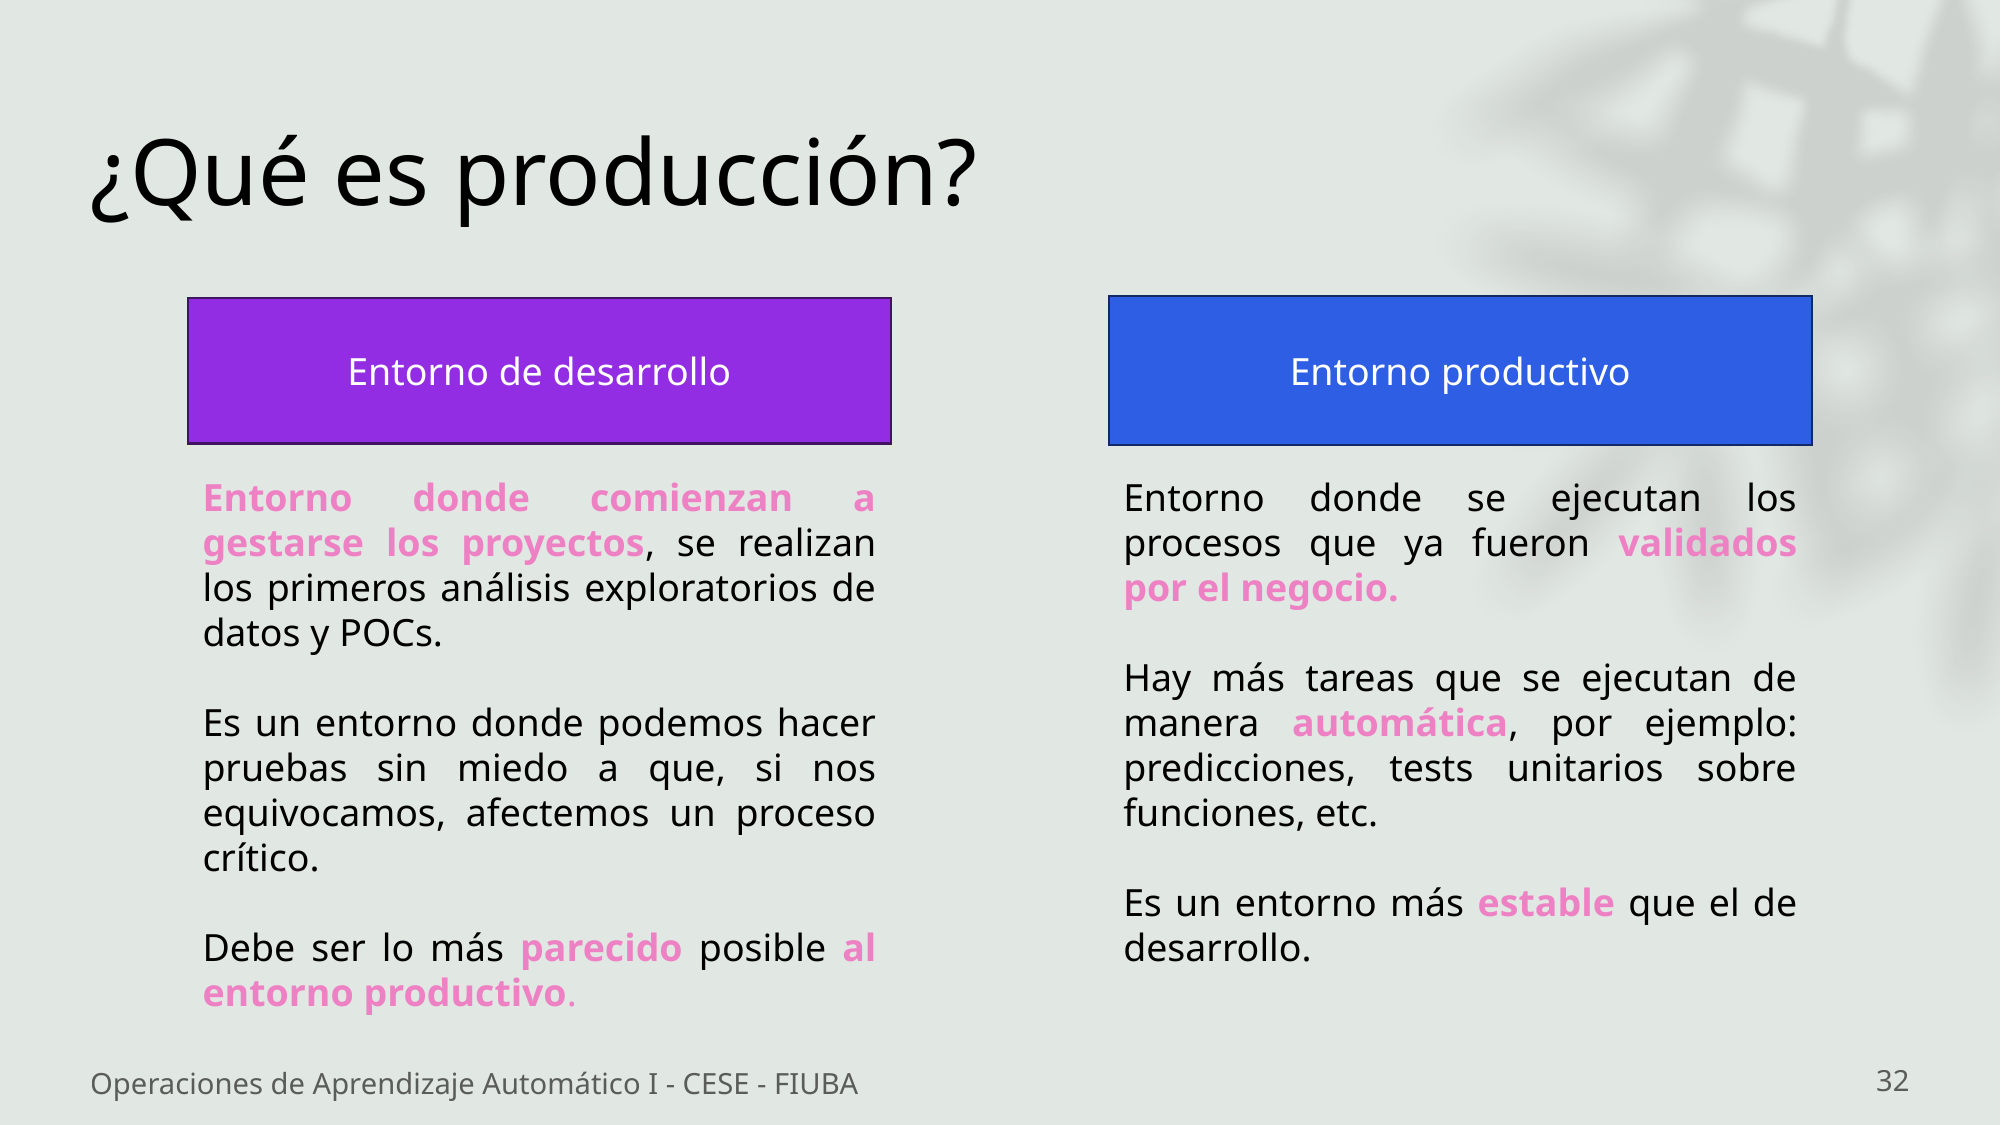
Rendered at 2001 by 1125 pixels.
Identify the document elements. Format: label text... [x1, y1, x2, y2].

slide_number 32 [1474, 1052, 1925, 1113]
text_box Entorno donde se ejecutan los procesos que ya fueron validados por el negocio. Hay más tareas que se ejecutan de manera automática, por ejemplo: predicciones, tests unitarios sobre funciones, etc. Es un entorno más estable que el de desarrollo. [1108, 466, 1813, 977]
text_box Entorno donde comienzan a gestarse los proyectos, se realizan los primeros análisis exploratorios de datos y POCs. Es un entorno donde podemos hacer pruebas sin miedo a que, si nos equivocamos, afectemos un proceso crítico. Debe ser lo más parecido posible al entorno productivo. [187, 466, 892, 1022]
text_box Entorno de desarrollo [187, 297, 892, 445]
text_box Entorno productivo [1108, 295, 1813, 446]
title ¿Qué es producción? [75, 60, 1863, 278]
footer Operaciones de Aprendizaje Automático I - CESE - FIUBA [75, 1052, 1052, 1113]
